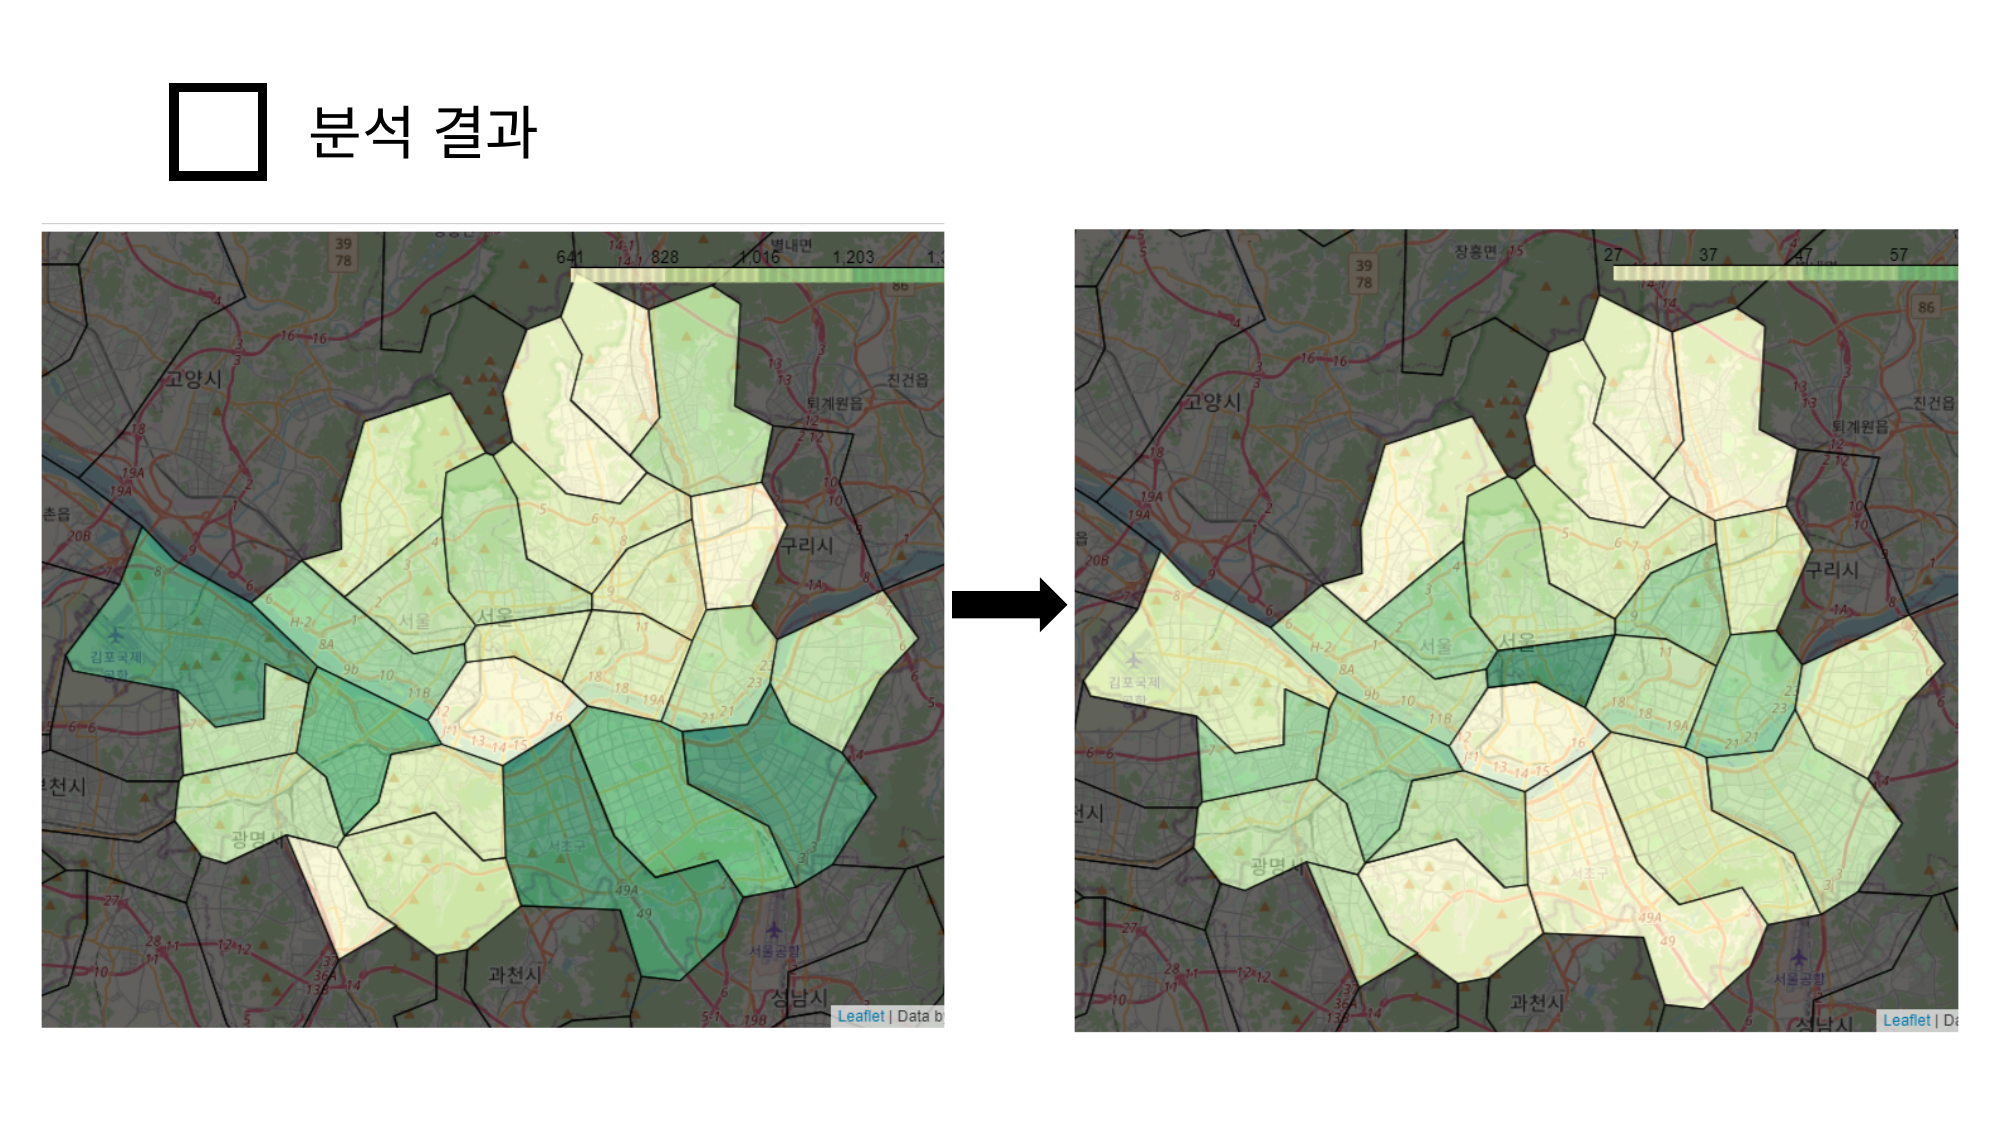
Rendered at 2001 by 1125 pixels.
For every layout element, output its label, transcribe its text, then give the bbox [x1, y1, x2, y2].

picture [1074, 223, 1959, 1036]
text_box [952, 577, 1068, 633]
picture [41, 223, 945, 1038]
text_box 분석 결과 [293, 89, 554, 174]
text_box [173, 87, 264, 177]
